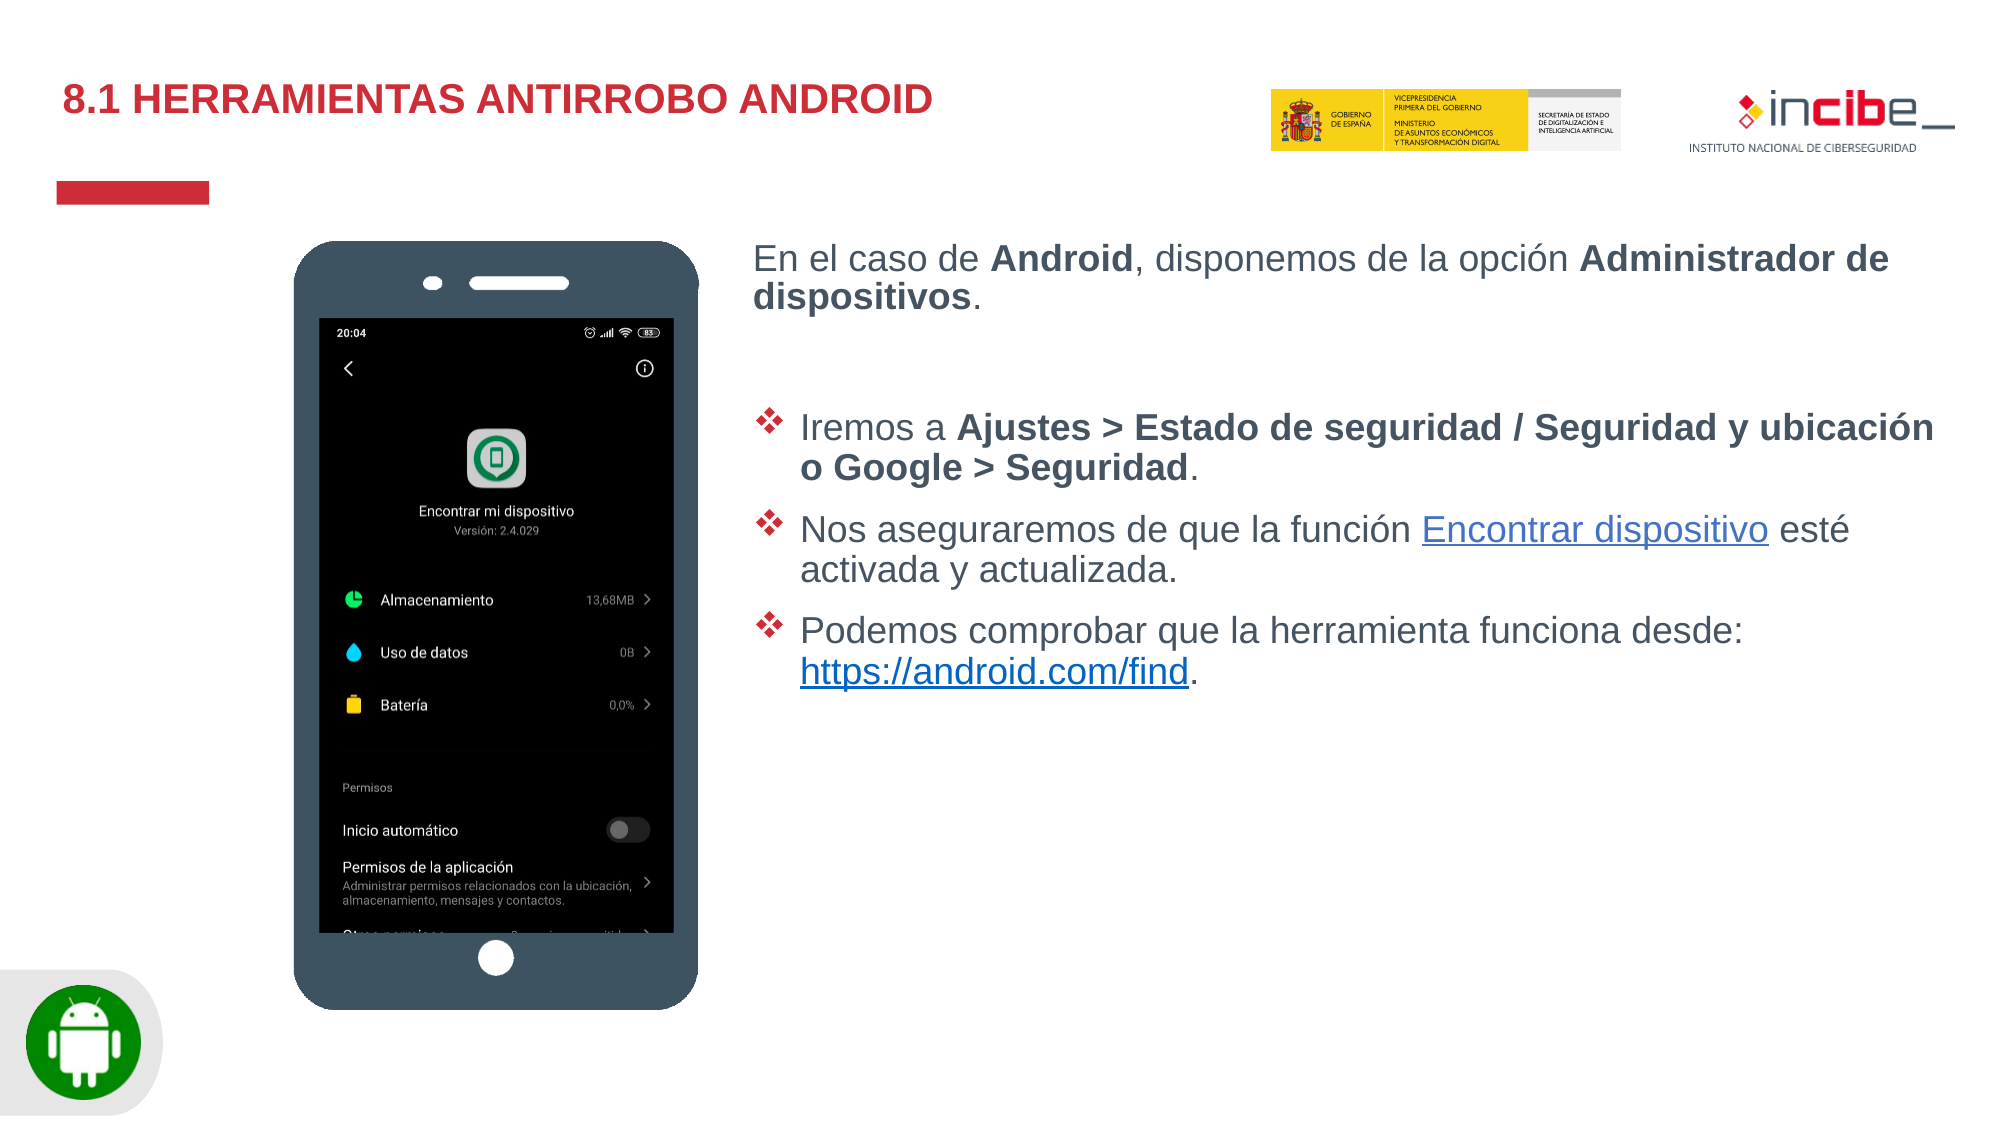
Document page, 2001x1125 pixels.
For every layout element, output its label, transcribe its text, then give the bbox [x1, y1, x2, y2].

picture [26, 985, 141, 1100]
list Iremos a Ajustes > Estado de seguridad / Seguridad y ubicación o Google > Seguridad. Nos aseguraremos de que la función Encontrar dispositivo esté activada y actualizada. Podemos comprobar que la herramienta funciona desde: https://android.com/find. [753, 408, 1955, 974]
picture [1690, 90, 1955, 152]
picture [1271, 89, 1621, 151]
list En el caso de Android, disponemos de la opción Administrador de dispositivos. [753, 241, 1955, 408]
text_box [0, 969, 163, 1116]
picture [292, 241, 701, 1010]
list 8.1 HERRAMIENTAS ANTIRROBO ANDROID [56, 71, 1176, 158]
